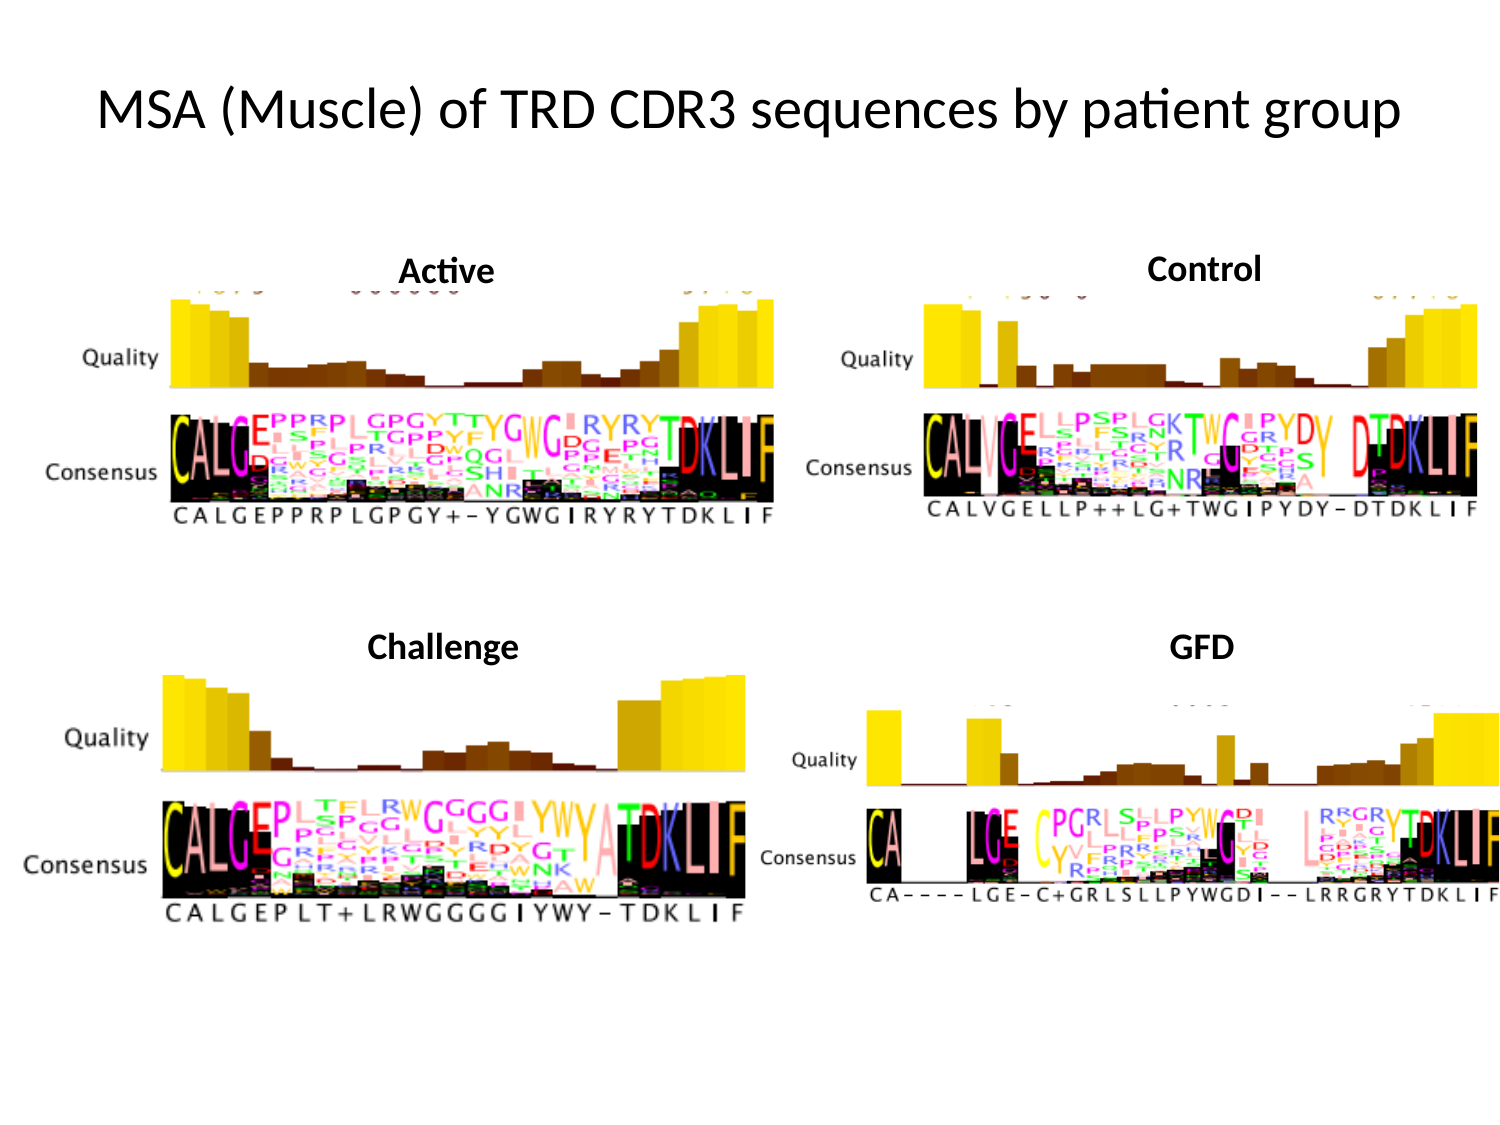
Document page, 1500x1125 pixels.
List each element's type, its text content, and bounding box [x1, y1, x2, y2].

text_box GFD [1154, 614, 1250, 675]
picture [29, 291, 774, 555]
text_box Control [1132, 236, 1278, 295]
picture [0, 674, 746, 959]
text_box Challenge [352, 614, 535, 673]
picture [788, 296, 1478, 546]
title MSA (Muscle) of TRD CDR3 sequences by patient group [75, 52, 1425, 159]
text_box Active [383, 238, 519, 290]
picture [754, 705, 1500, 929]
